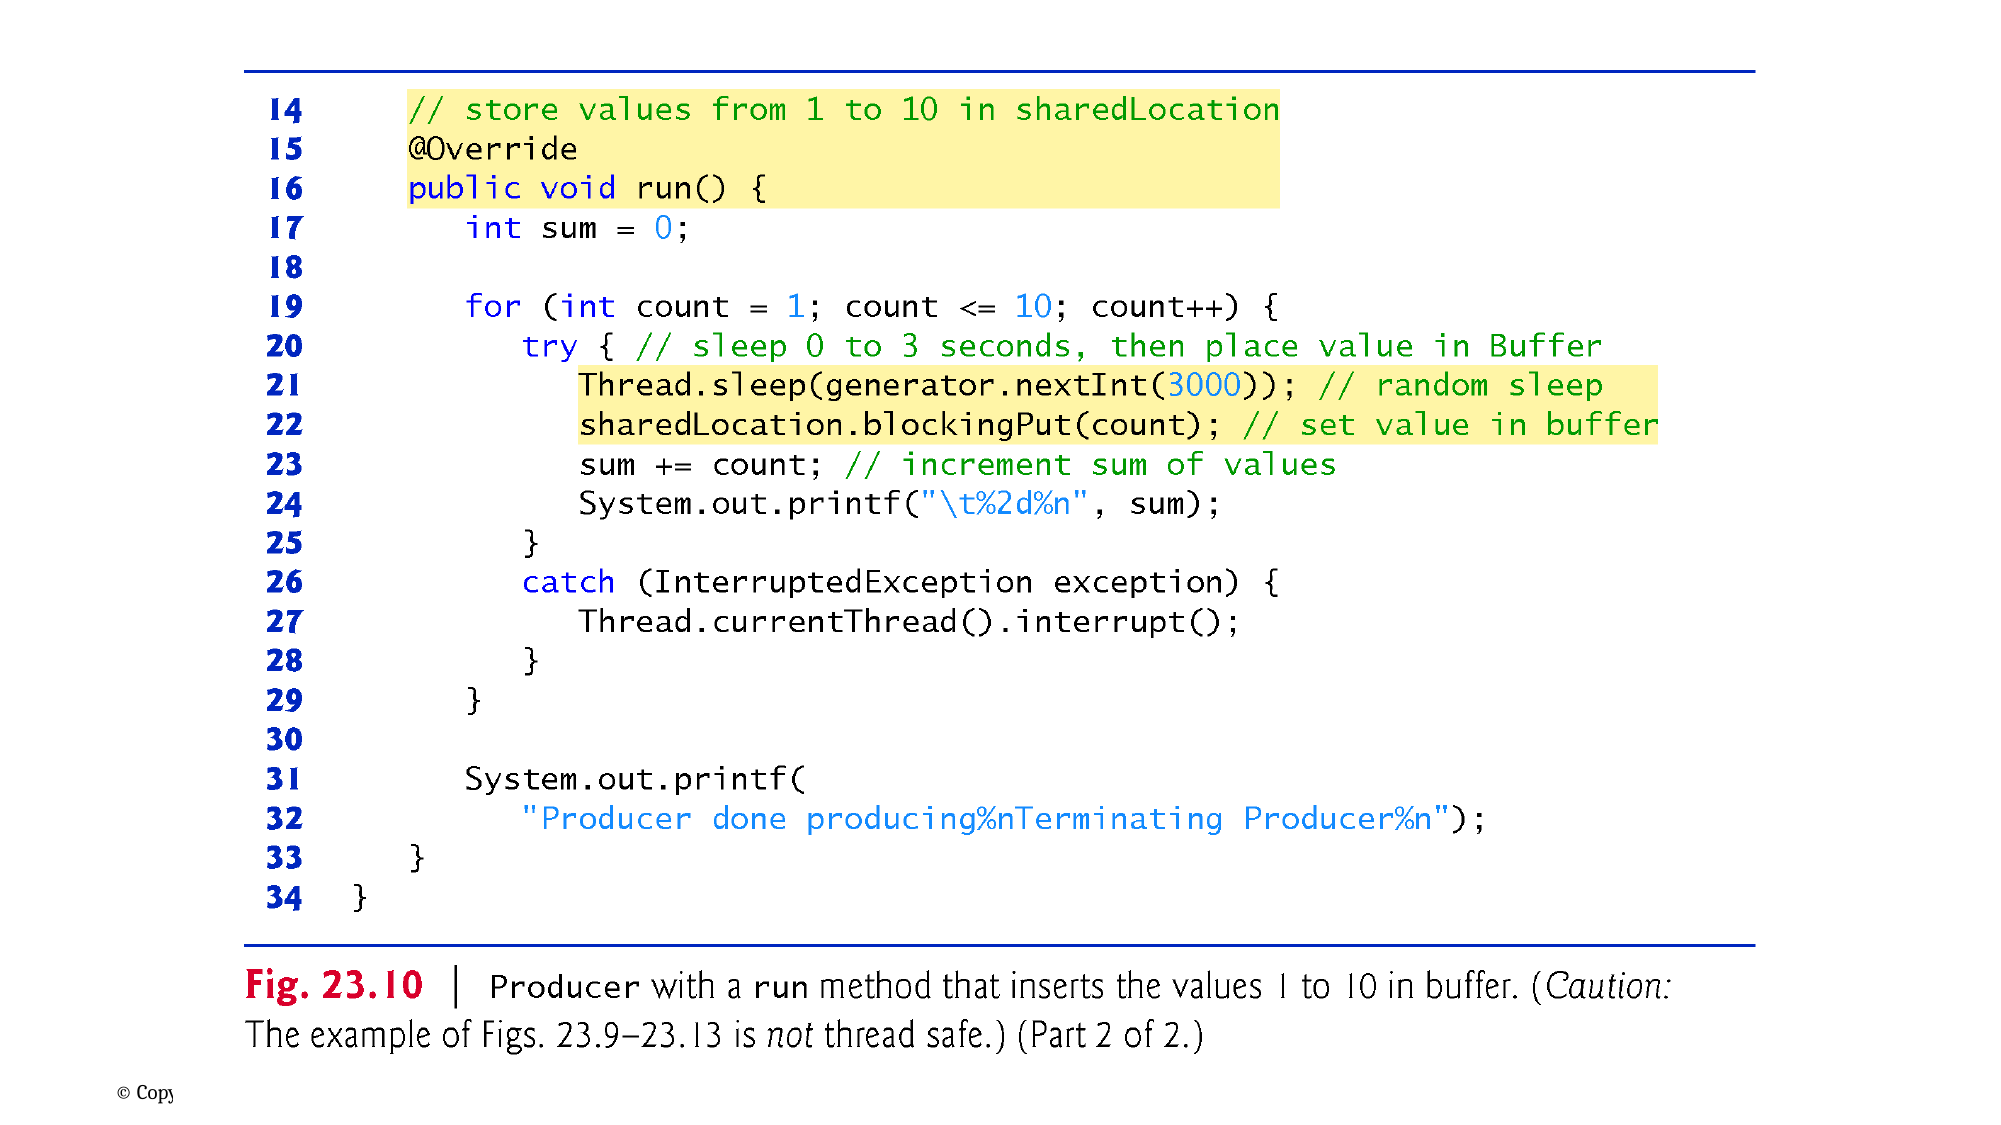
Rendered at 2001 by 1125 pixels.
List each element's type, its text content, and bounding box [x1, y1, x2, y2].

footer © Copyright 1992-2018 by Pearson Education, Inc. All Rights Reserved. [99, 1051, 166, 1112]
picture [173, 0, 1827, 1125]
